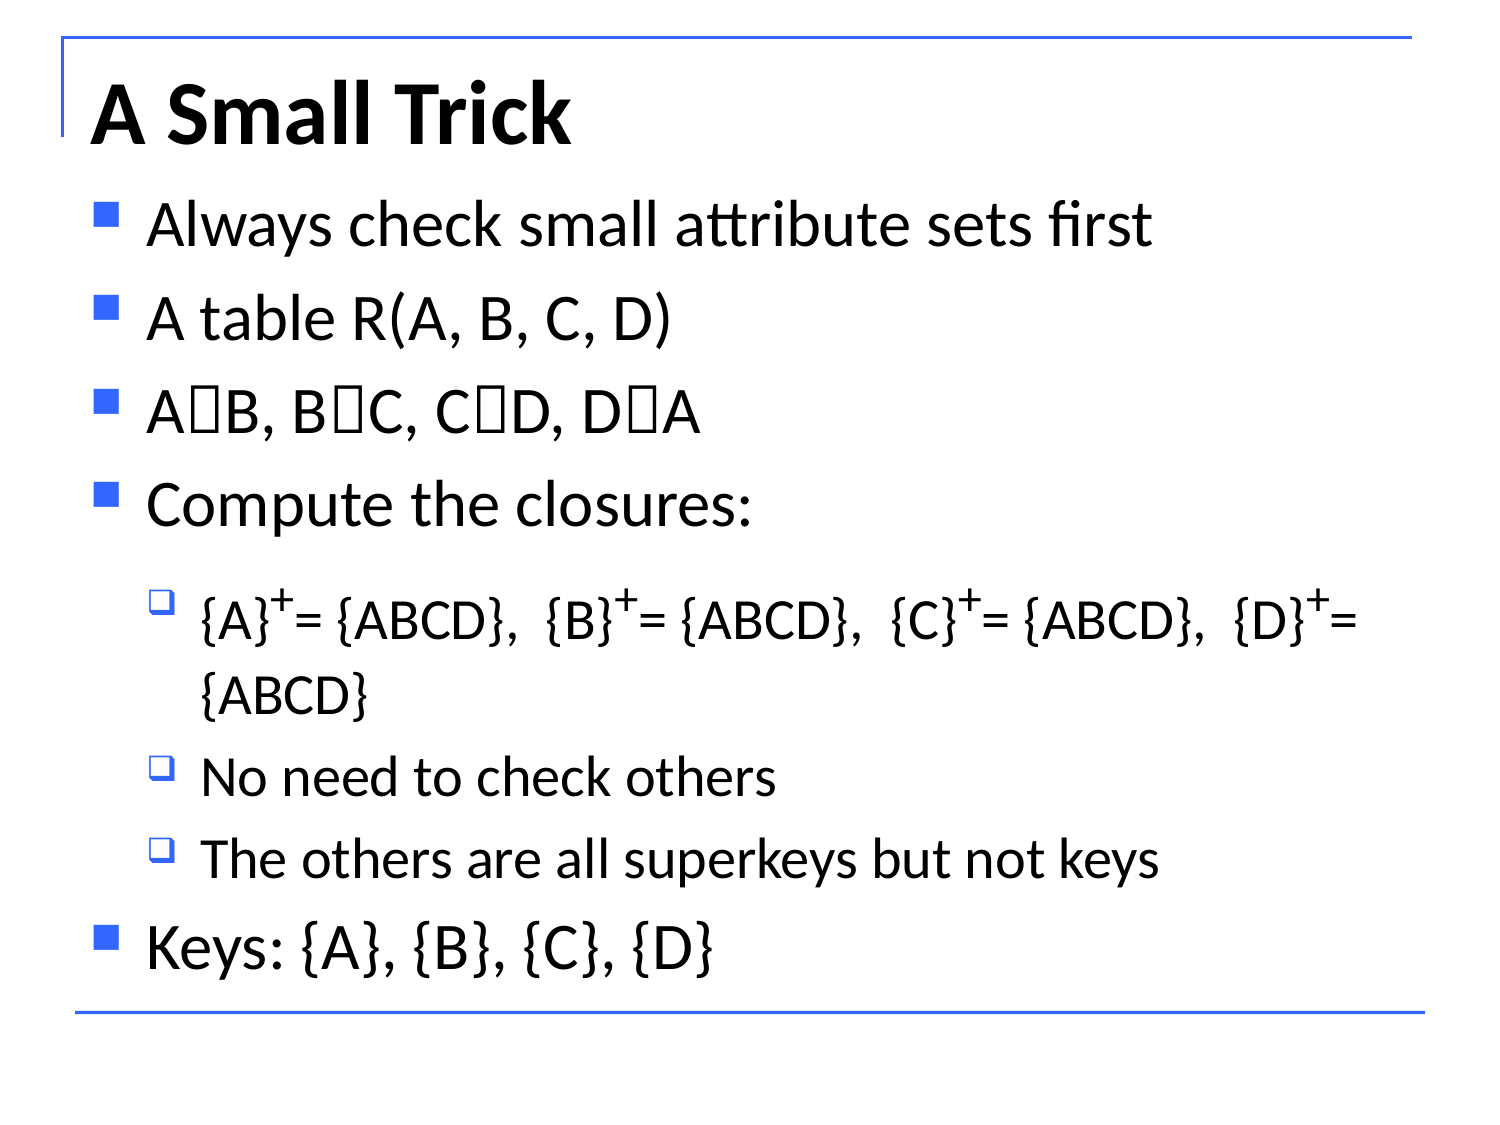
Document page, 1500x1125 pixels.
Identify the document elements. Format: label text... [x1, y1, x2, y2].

title A Small Trick [74, 45, 1426, 172]
list Always check small attribute sets first A table R(A, B, C, D) AB, BC, CD, DA Compute the closures: {A}+= {ABCD}, {B}+= {ABCD}, {C}+= {ABCD}, {D}+= {ABCD} No need to check others The others are all superkeys but not keys Keys: {A}, {B}, {C}, {D} [74, 172, 1426, 1006]
